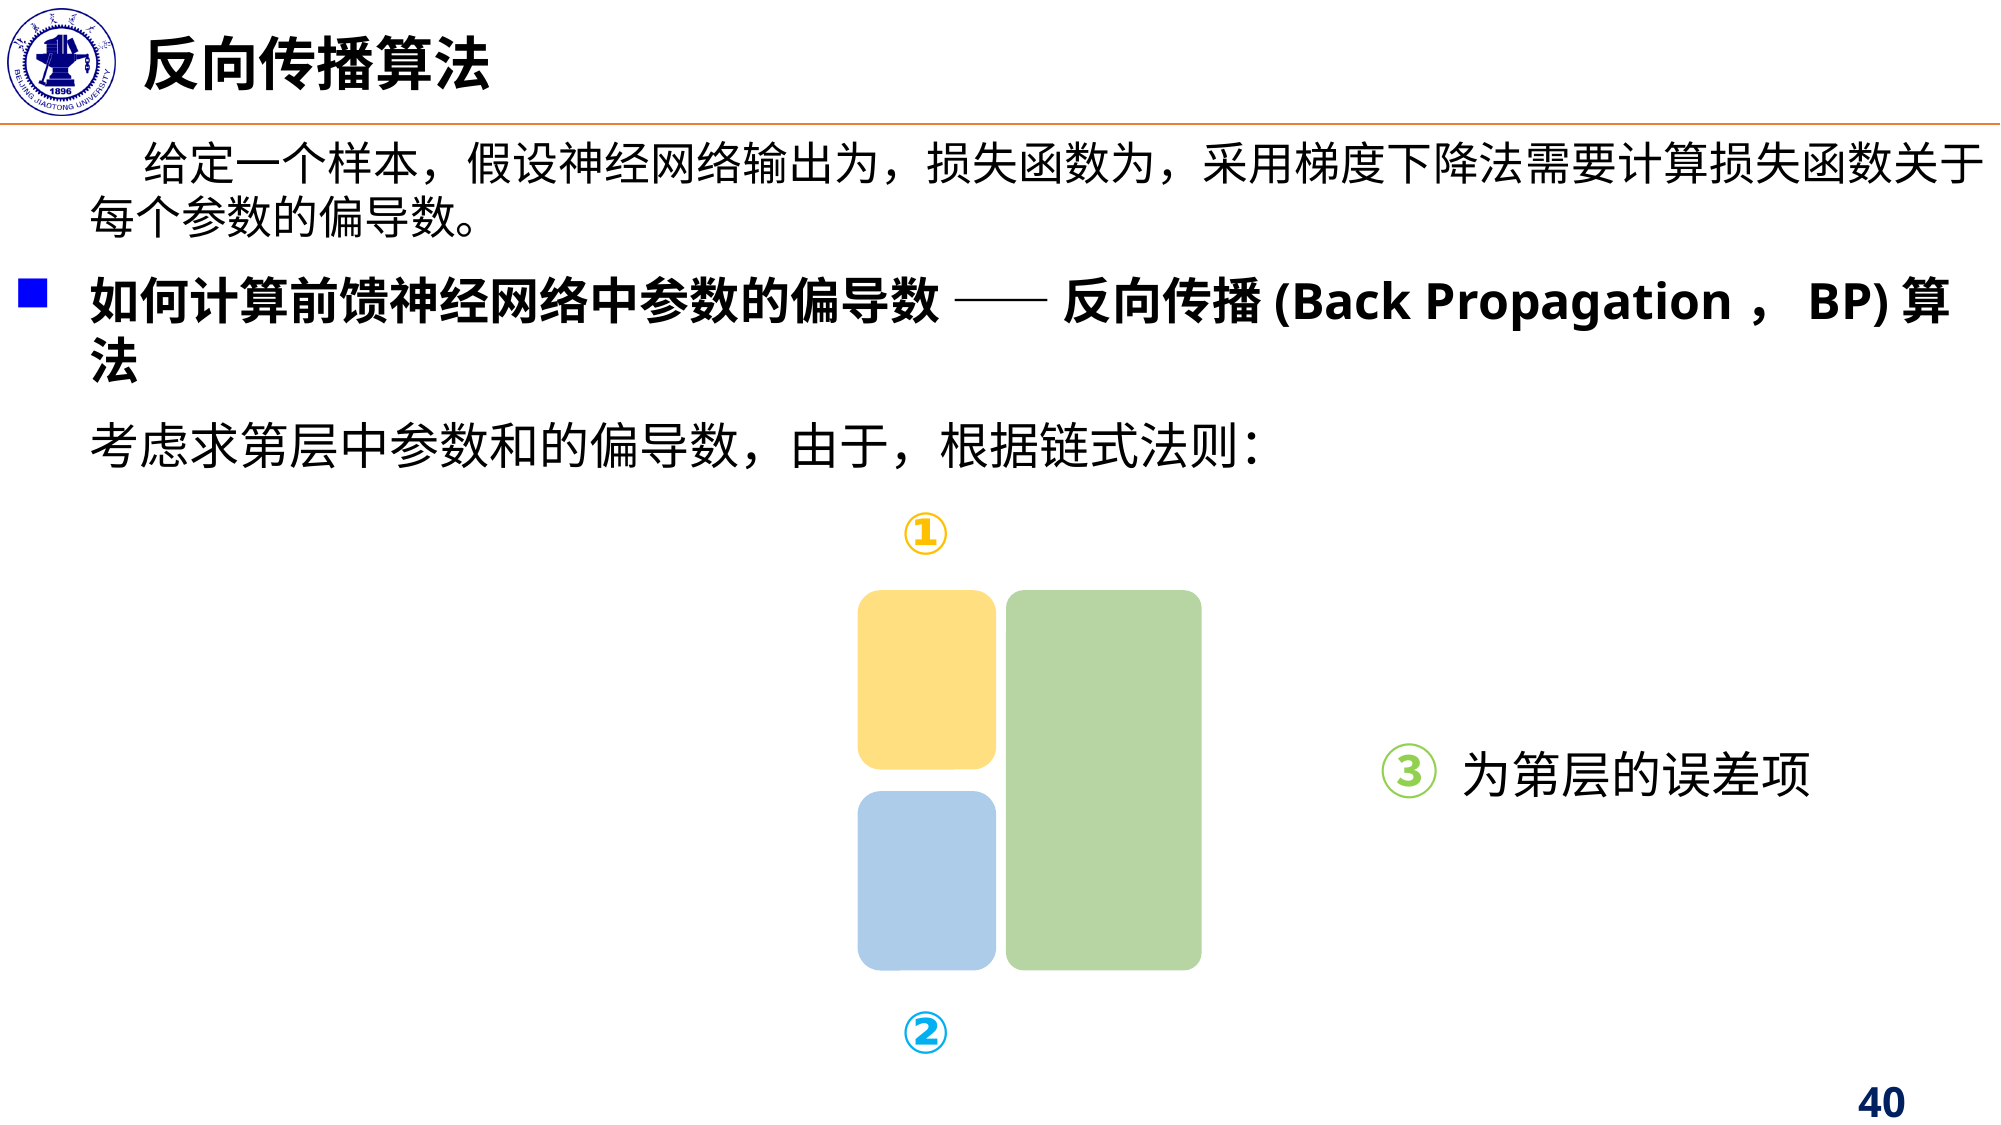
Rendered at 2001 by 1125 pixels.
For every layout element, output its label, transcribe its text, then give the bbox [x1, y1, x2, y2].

text_box ① [886, 488, 966, 574]
text_box [857, 590, 997, 770]
text_box ② [886, 987, 966, 1073]
text_box [1005, 590, 1202, 971]
picture [7, 8, 116, 116]
text_box 反向传播算法 [127, 19, 1958, 105]
text_box [857, 791, 997, 971]
